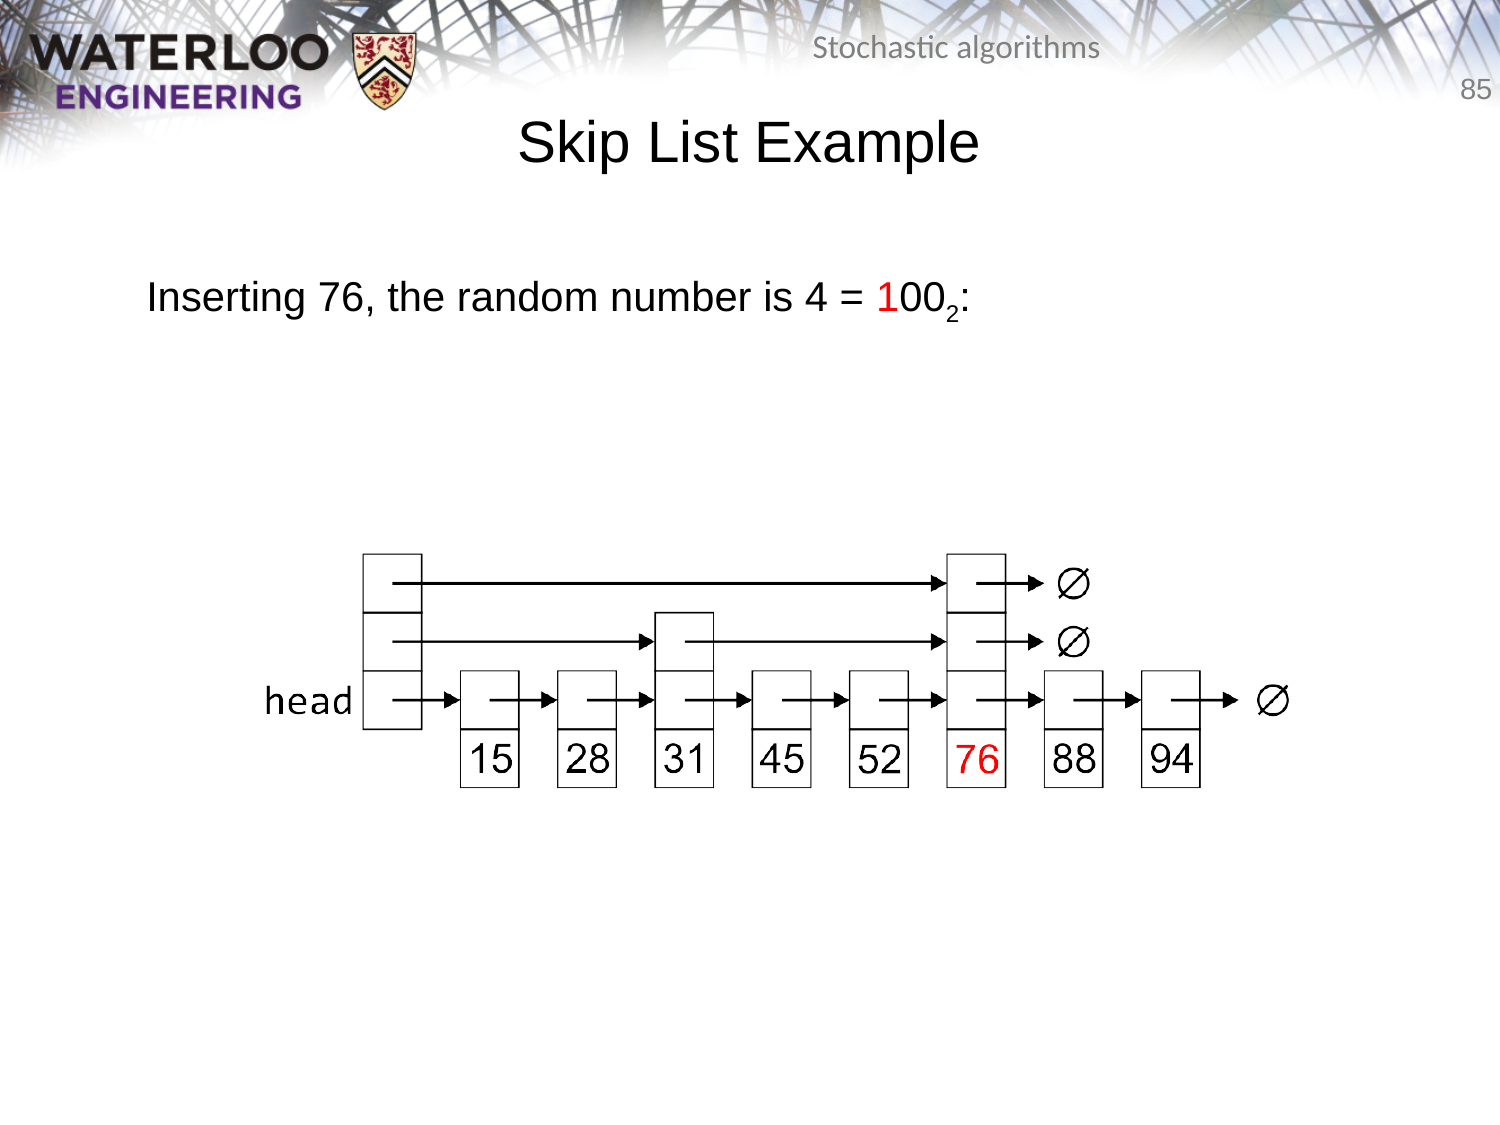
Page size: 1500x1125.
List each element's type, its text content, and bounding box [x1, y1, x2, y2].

picture [0, 0, 1500, 1125]
title Skip List Example [74, 44, 1426, 233]
list Inserting 76, the random number is 4 = 1002: [74, 262, 1426, 1006]
